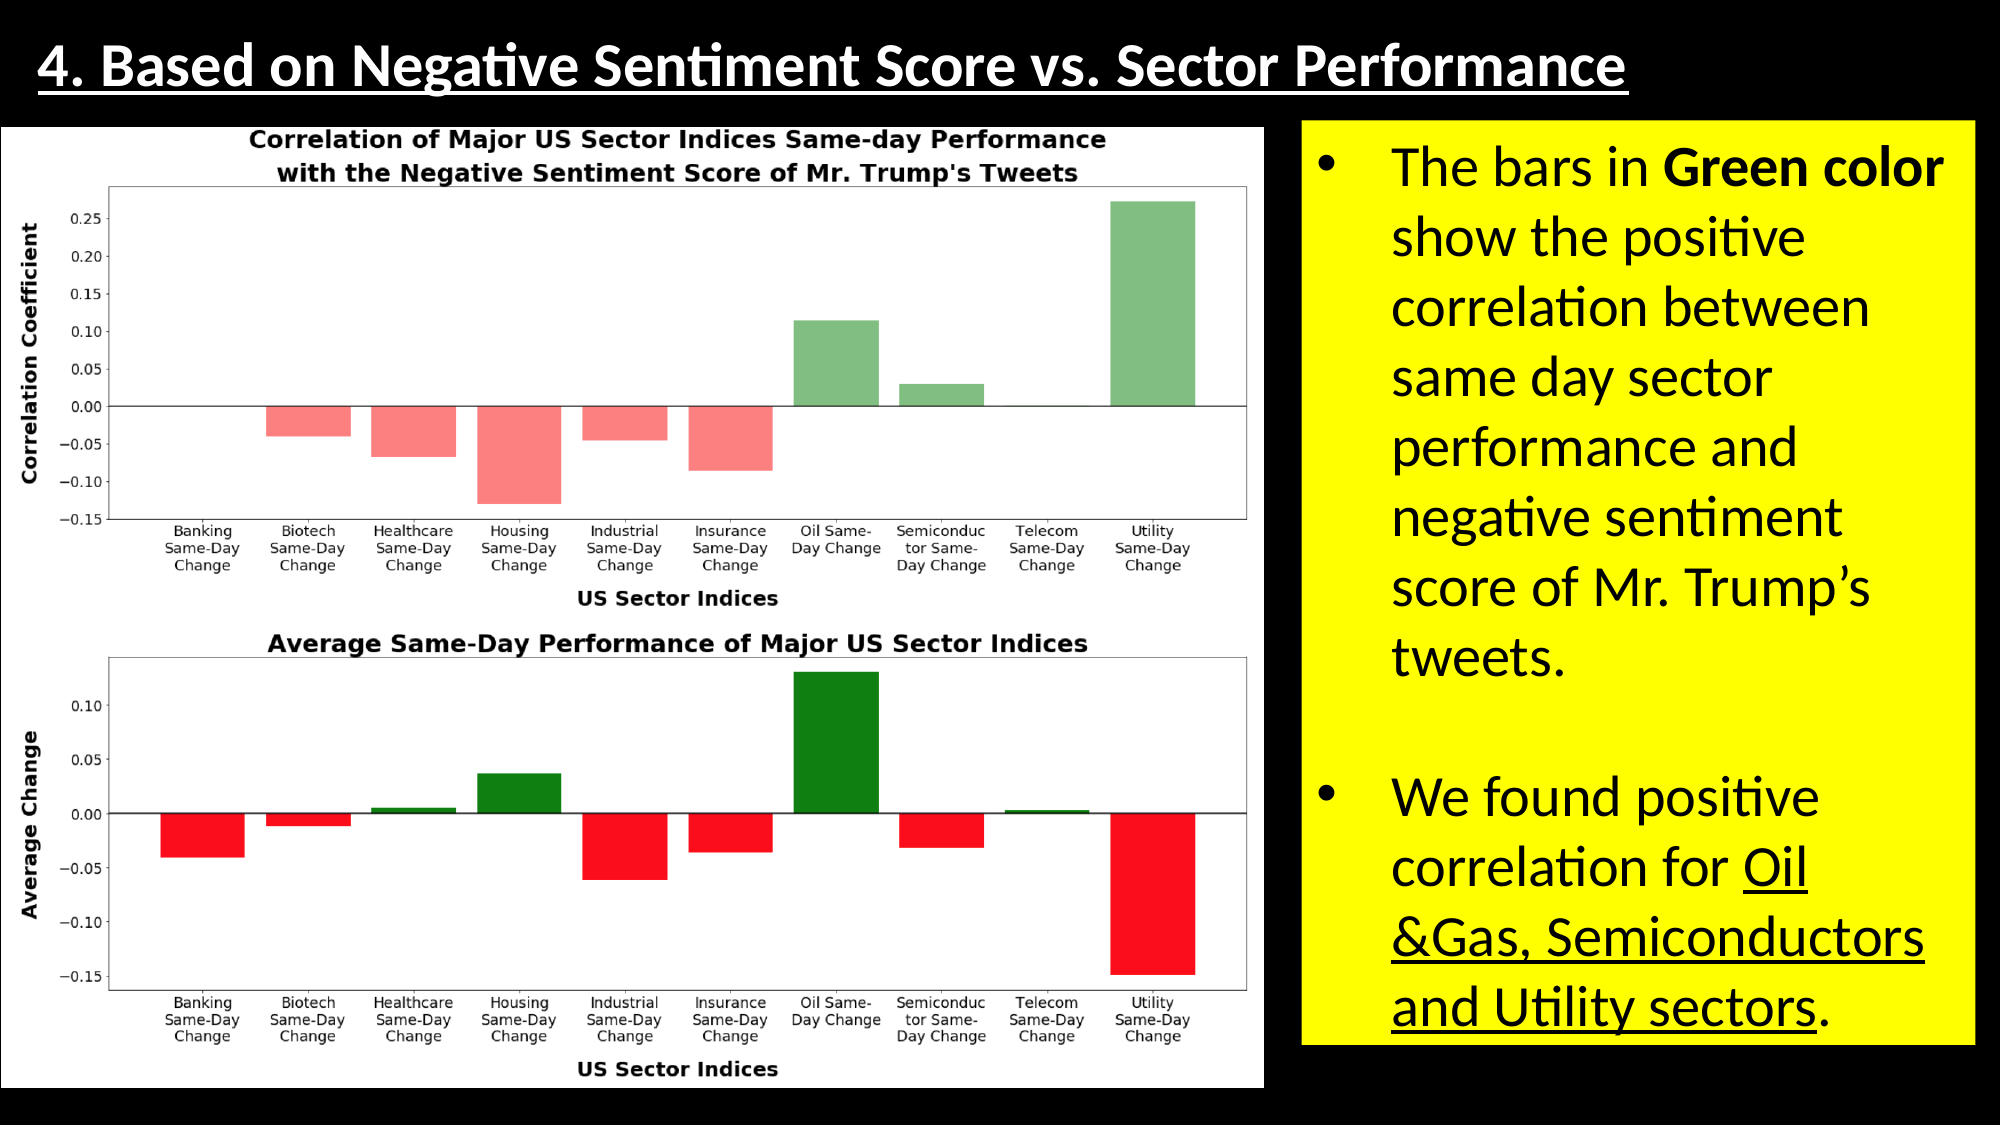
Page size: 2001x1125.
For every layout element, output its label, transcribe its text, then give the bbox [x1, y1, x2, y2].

text_box 4. Based on Negative Sentiment Score vs. Sector Performance [22, 17, 1975, 107]
picture [1, 127, 1264, 1088]
text_box The bars in Green color show the positive correlation between same day sector performance and negative sentiment score of Mr. Trump’s tweets. We found positive correlation for Oil &Gas, Semiconductors and Utility sectors. [1301, 120, 1976, 1045]
